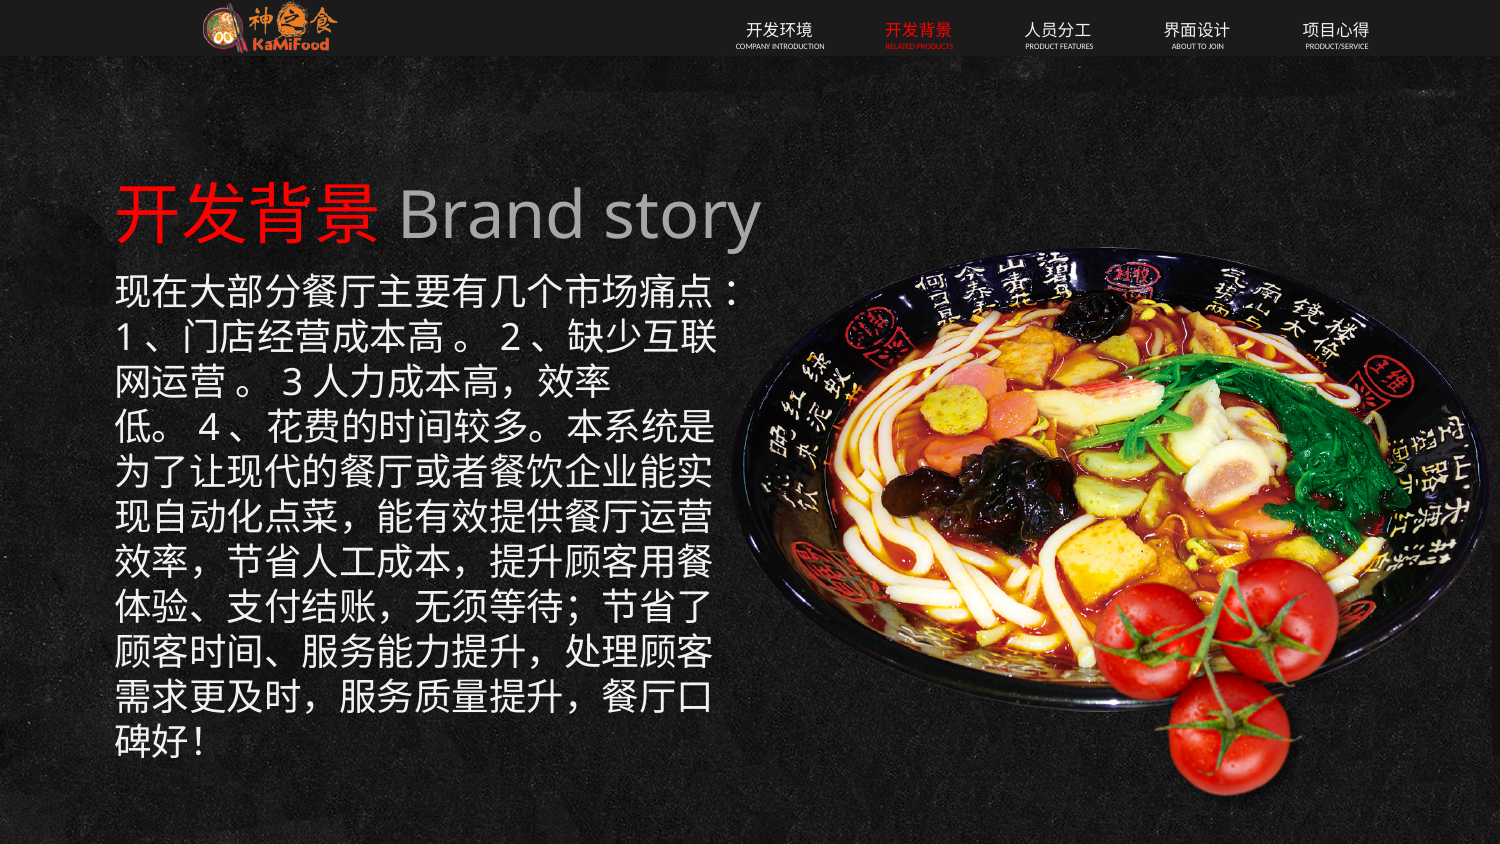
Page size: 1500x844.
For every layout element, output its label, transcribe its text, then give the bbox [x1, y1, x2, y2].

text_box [715, 12, 844, 59]
text_box 现在大部分餐厅主要有几个市场痛点 ：1、门店经营成本高 。2、缺少互联网运营 。3人力成本高，效率低。4、花费的时间较多。本系统是为了让现代的餐厅或者餐饮企业能实现自动化点菜，能有效提供餐厅运营效率，节省人工成本，提升顾客用餐体验、支付结账，无须等待；节省了顾客时间、服务能力提升，处理顾客需求更及时，服务质量提升，餐厅口碑好！ [99, 260, 750, 770]
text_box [994, 12, 1122, 59]
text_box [1272, 12, 1400, 59]
text_box 开发背景Brand story [99, 164, 780, 259]
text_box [855, 12, 983, 59]
picture [0, 0, 1500, 844]
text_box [1133, 12, 1261, 59]
